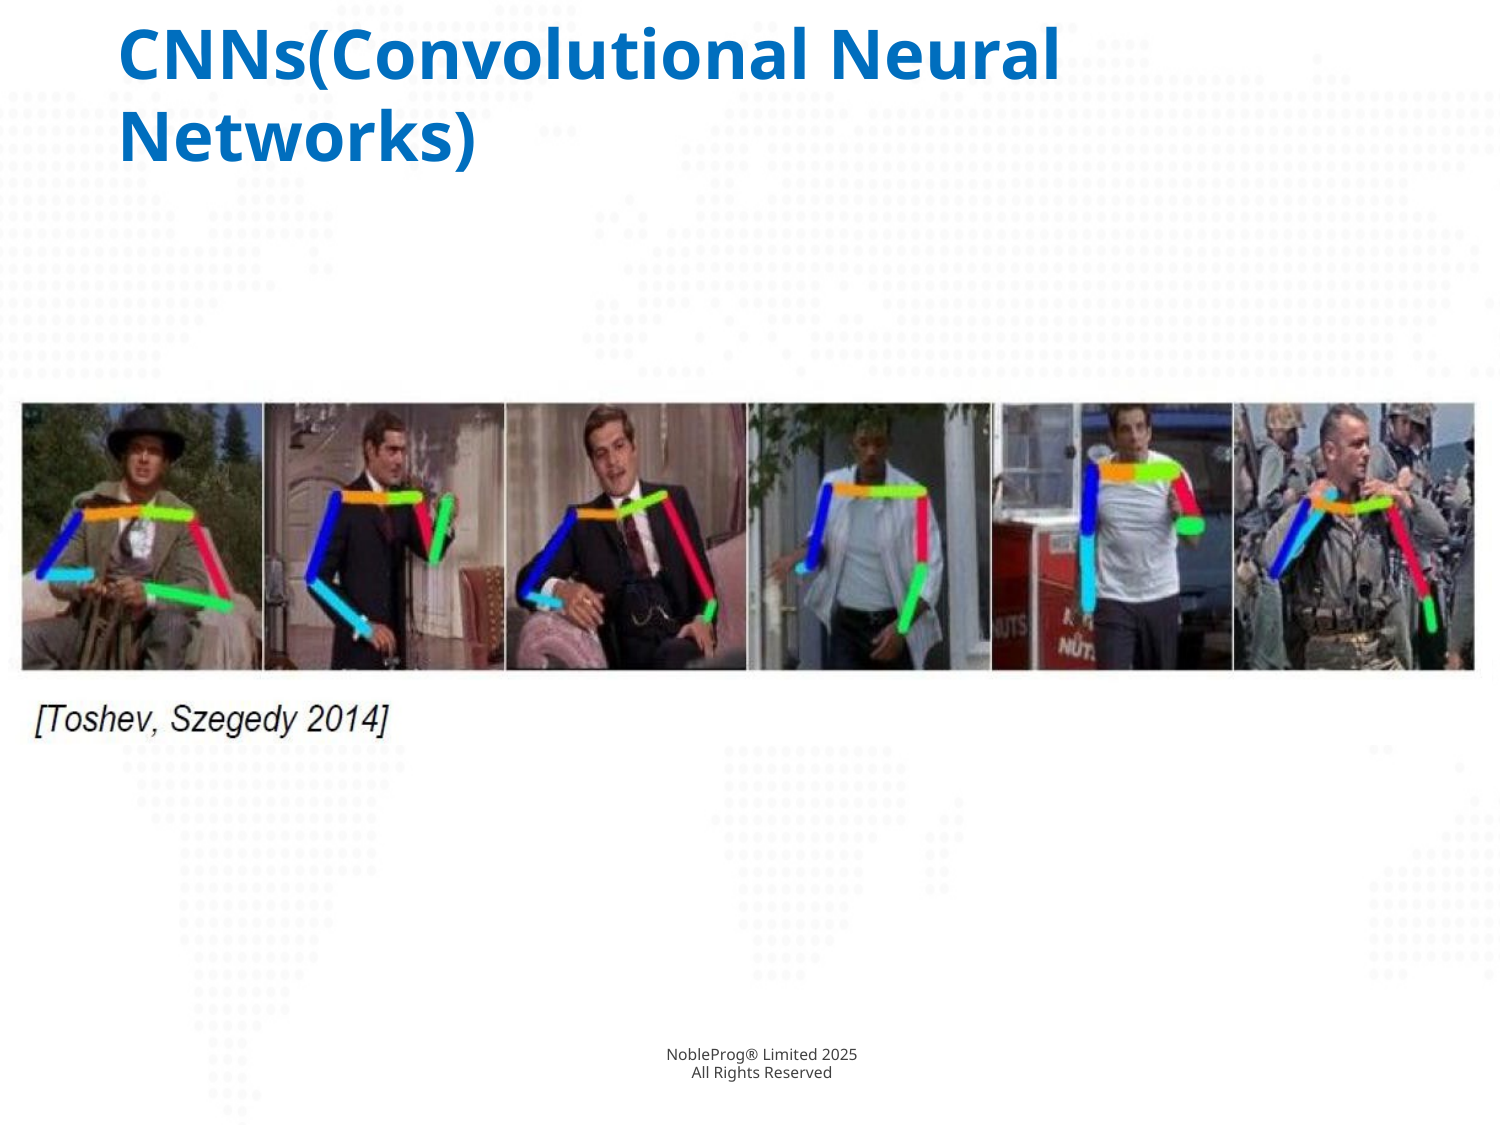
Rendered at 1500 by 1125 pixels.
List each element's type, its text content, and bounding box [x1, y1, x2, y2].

picture [8, 380, 1492, 745]
text_box CNNs(Convolutional Neural Networks) [103, 2, 1397, 221]
